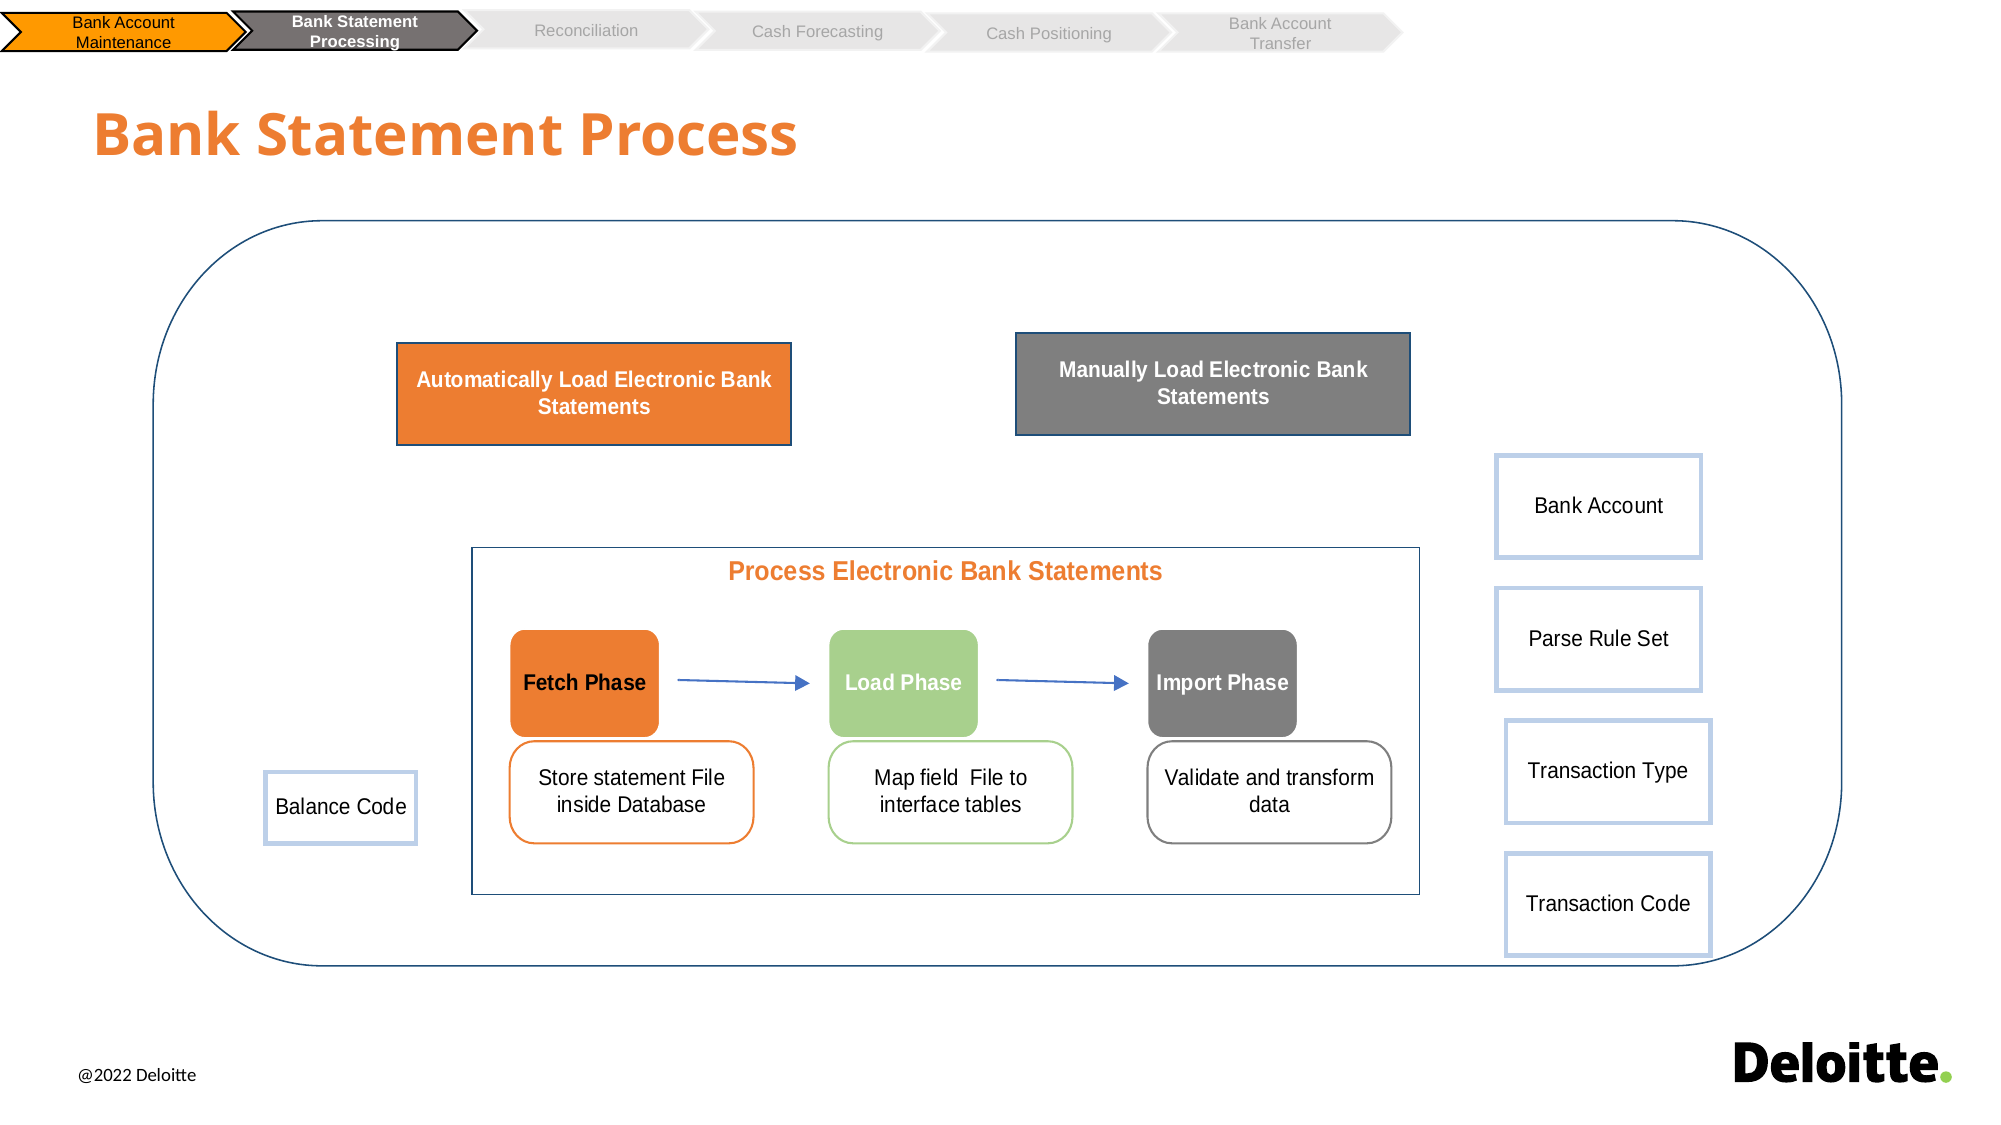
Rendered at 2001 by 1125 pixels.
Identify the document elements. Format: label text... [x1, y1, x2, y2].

picture [149, 216, 1844, 969]
text_box Bank Account Maintenance [1, 12, 246, 52]
text_box Bank Statement Processing [233, 11, 478, 50]
text_box Reconciliation [464, 10, 709, 49]
text_box Cash Positioning [927, 13, 1172, 52]
text_box Cash Forecasting [695, 11, 940, 50]
text_box Bank Account Transfer [1158, 13, 1403, 52]
list Bank Statement Process [77, 97, 1900, 1034]
